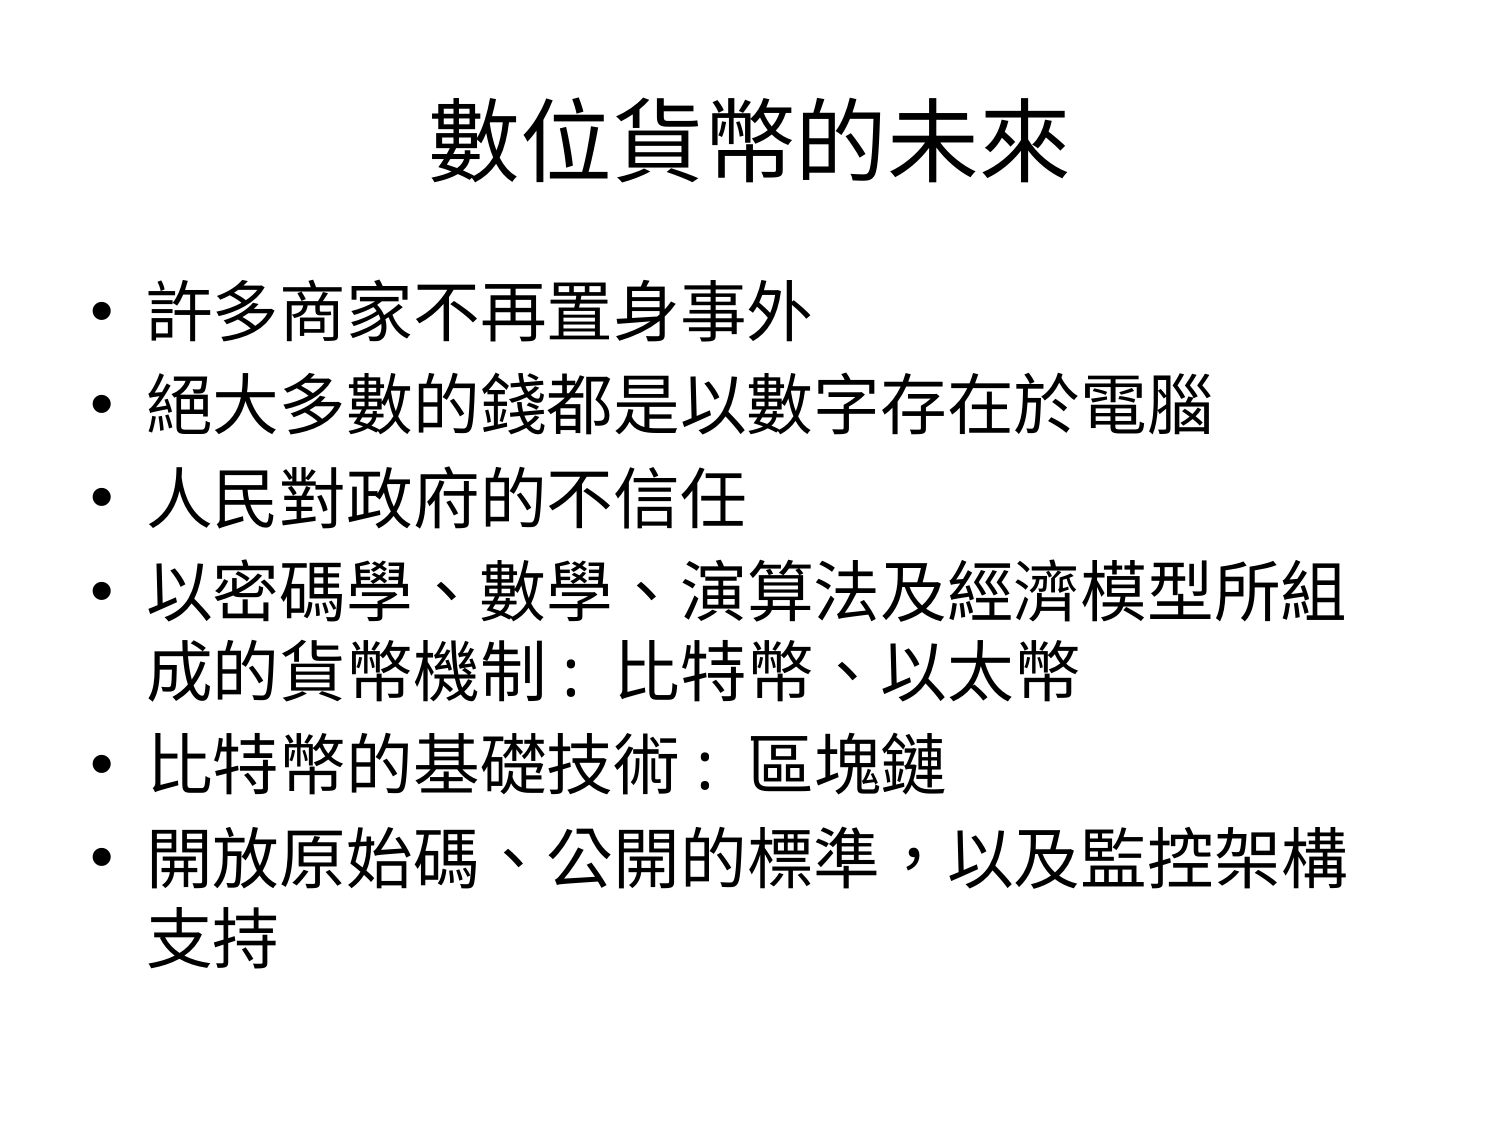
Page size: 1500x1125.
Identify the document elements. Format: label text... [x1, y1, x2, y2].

title 數位貨幣的未來 [75, 45, 1425, 233]
list 許多商家不再置身事外 絕大多數的錢都是以數字存在於電腦 人民對政府的不信任 以密碼學、數學、演算法及經濟模型所組成的貨幣機制: 比特幣、以太幣 比特幣的基礎技術: 區塊鏈 開放原始碼、公開的標準，以及監控架構支持 [75, 262, 1425, 1005]
